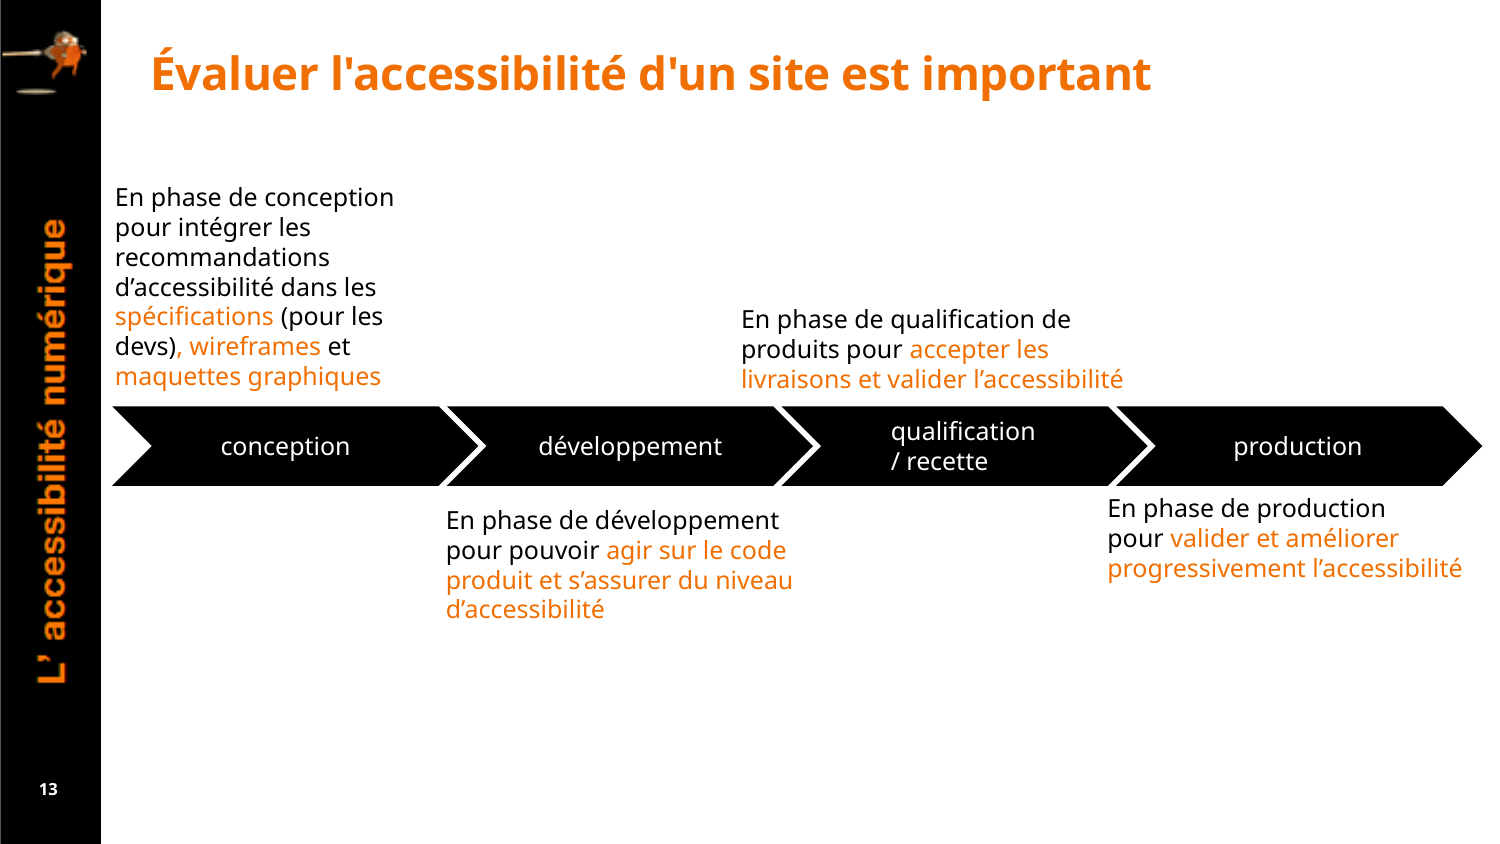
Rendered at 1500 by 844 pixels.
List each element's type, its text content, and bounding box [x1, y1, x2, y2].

text_box qualification / recette [890, 415, 1037, 476]
text_box [1114, 404, 1485, 484]
title Évaluer l'accessibilité d'un site est important [135, 43, 1459, 166]
text_box En phase de qualification de produits pour accepter les livraisons et valider l’accessibilité [726, 295, 1162, 401]
text_box [779, 404, 1150, 488]
text_box développement [538, 430, 723, 461]
text_box conception [220, 430, 352, 461]
text_box En phase de production pour valider et améliorer progressivement l’accessibilité [1092, 484, 1495, 590]
text_box [444, 404, 816, 488]
text_box En phase de développement pour pouvoir agir sur le code produit et s’assurer du niveau d’accessibilité [431, 496, 833, 632]
text_box production [1233, 430, 1364, 461]
text_box [110, 404, 481, 488]
text_box En phase de conception pour intégrer les recommandations d’accessibilité dans les spécifications (pour les devs), wireframes et maquettes graphiques [100, 173, 470, 399]
picture [0, 0, 101, 844]
